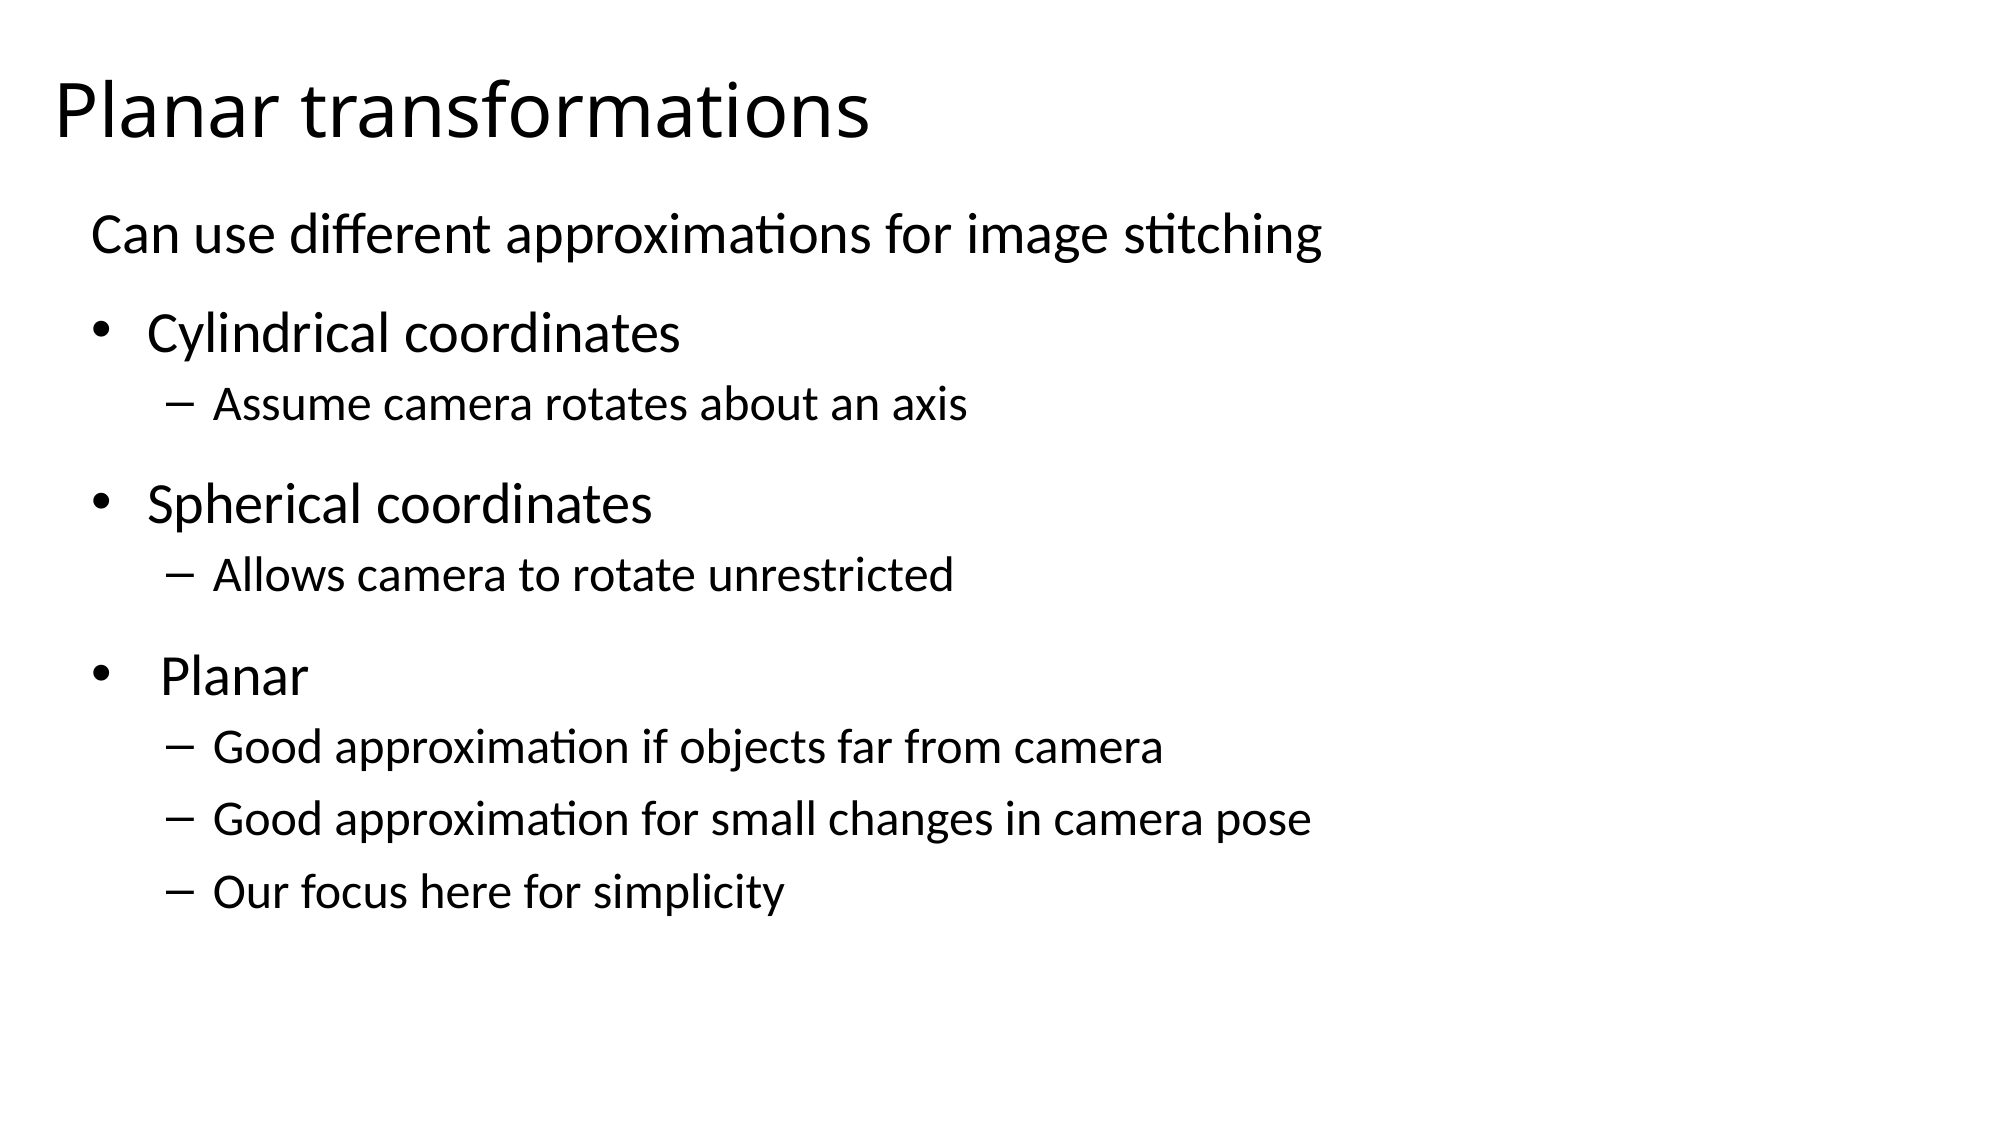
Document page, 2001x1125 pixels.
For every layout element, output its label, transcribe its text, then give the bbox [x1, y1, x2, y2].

title Planar transformations [0, 0, 1953, 161]
text_box Can use different approximations for image stitching Cylindrical coordinates Assume camera rotates about an axis Spherical coordinates Allows camera to rotate unrestricted Planar Good approximation if objects far from camera Good approximation for small changes in camera pose Our focus here for simplicity [76, 187, 1967, 1078]
